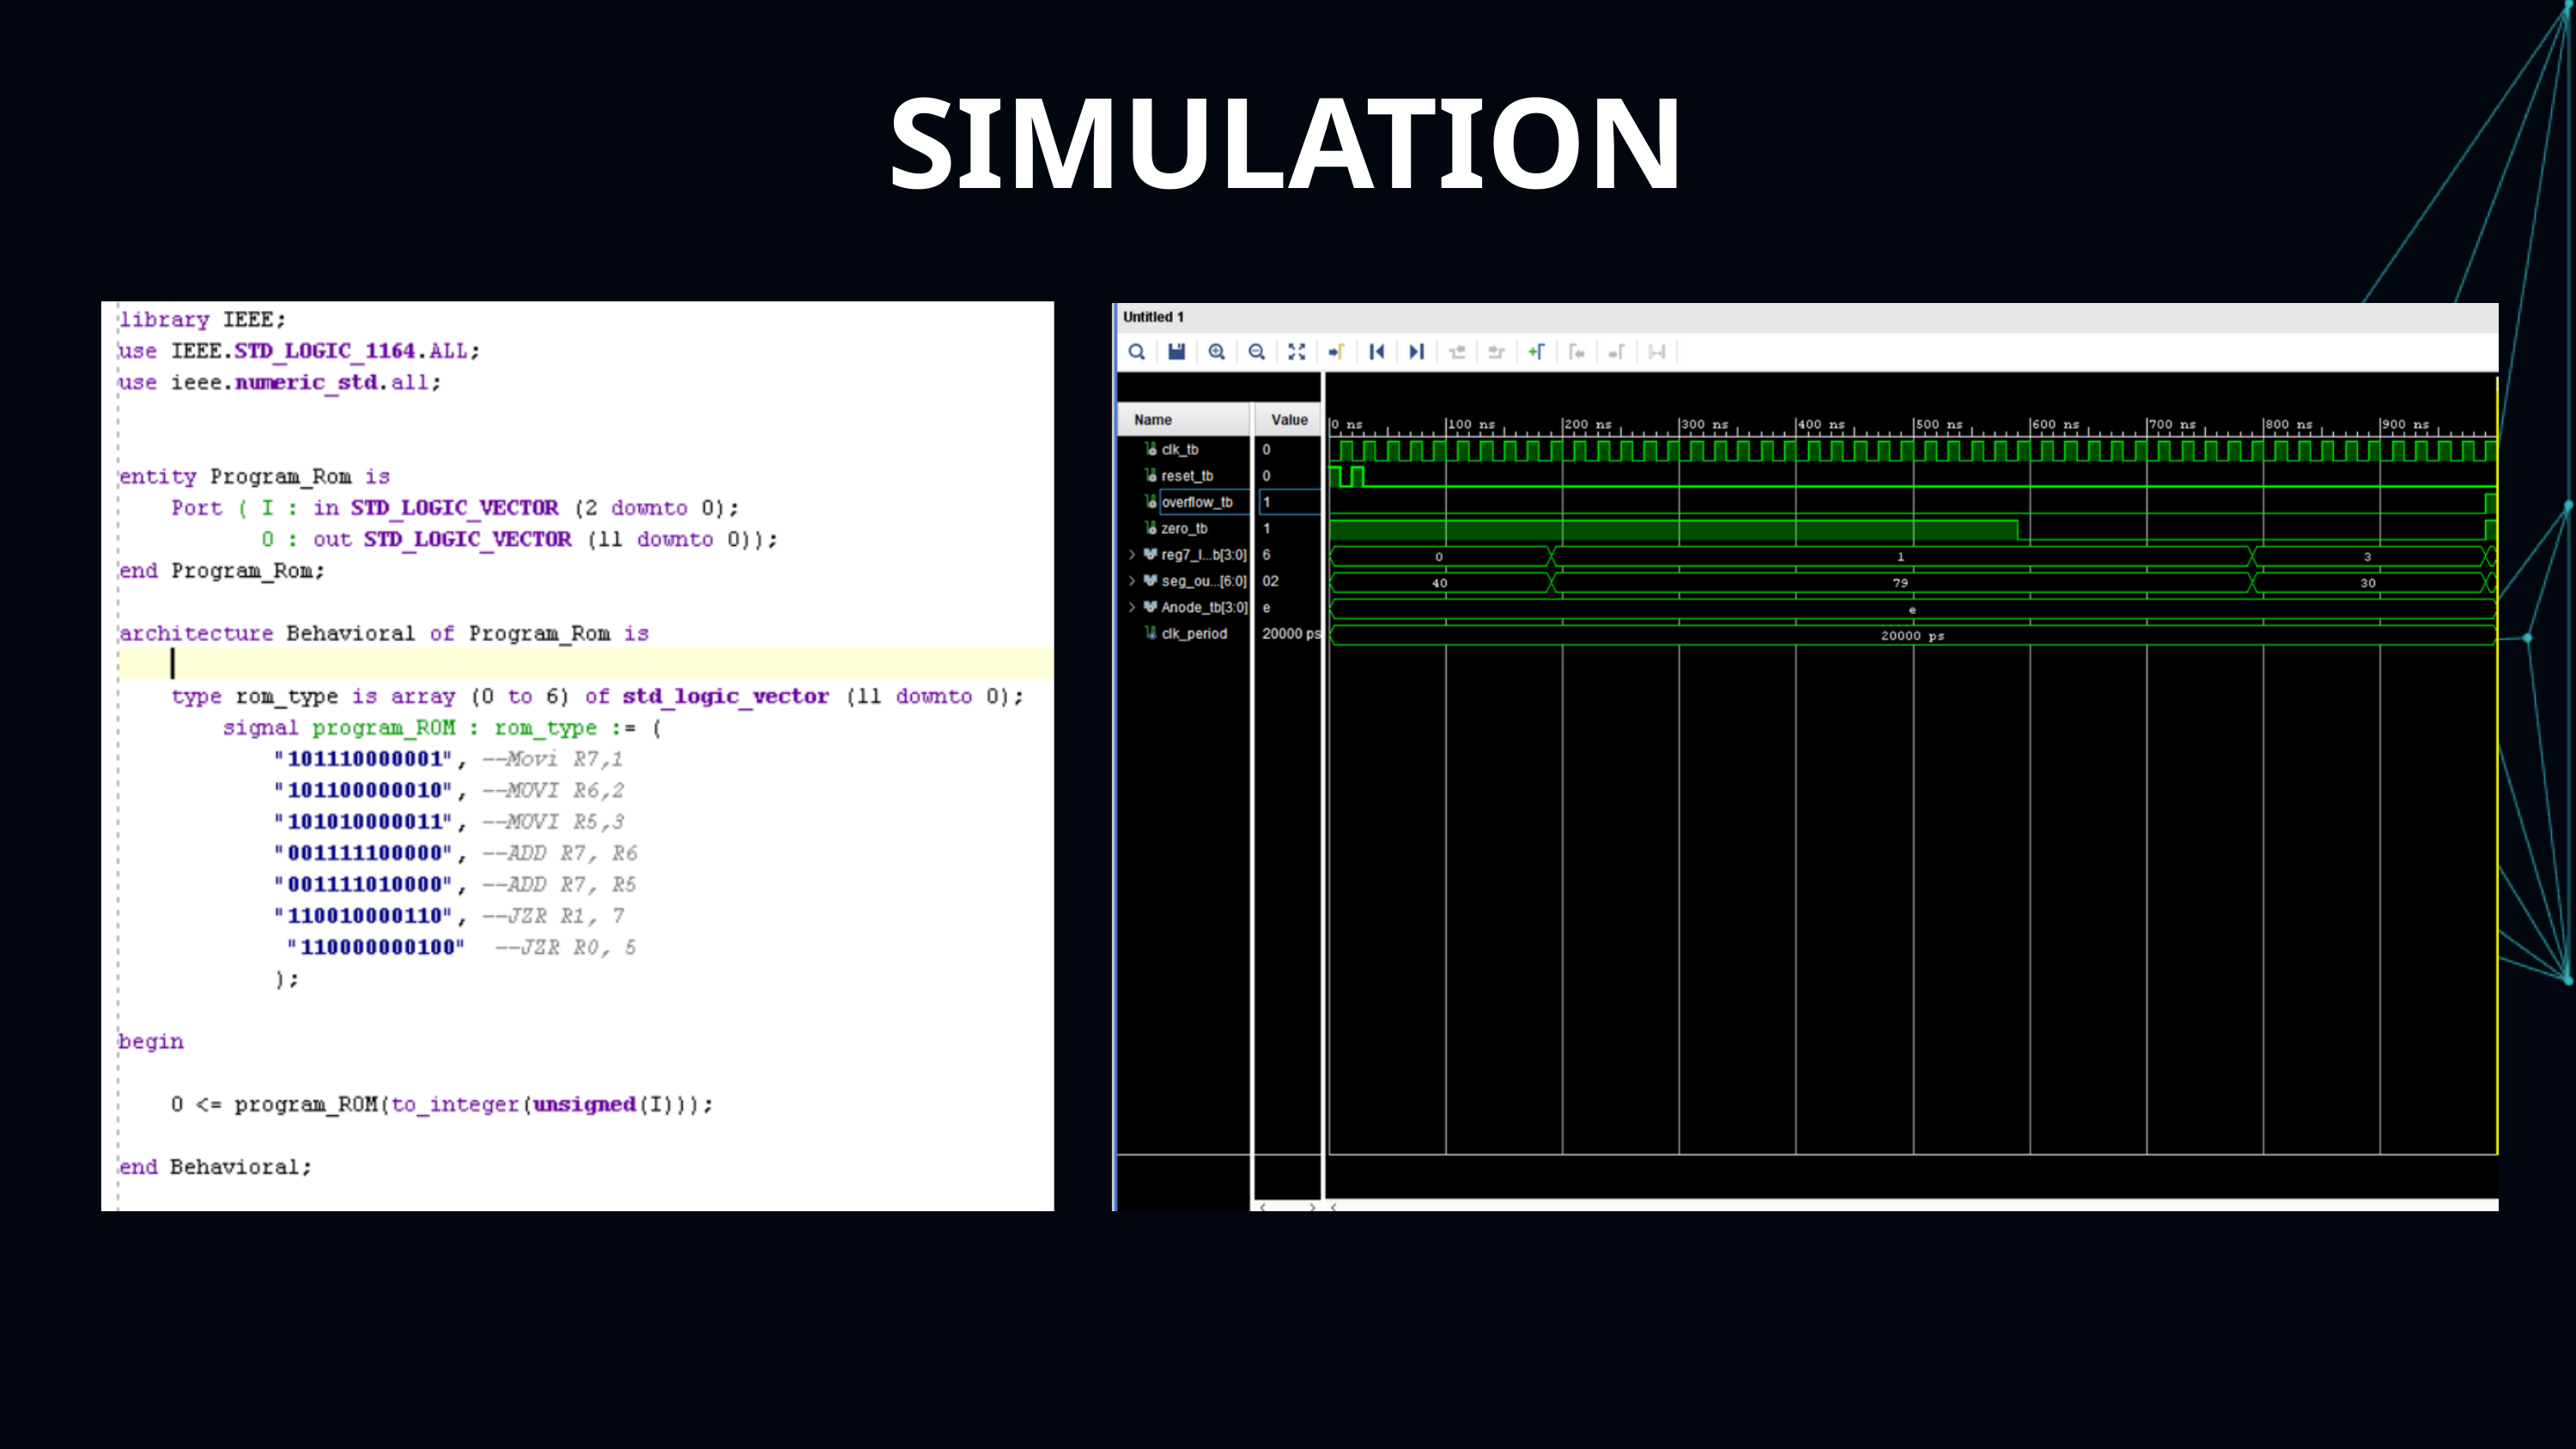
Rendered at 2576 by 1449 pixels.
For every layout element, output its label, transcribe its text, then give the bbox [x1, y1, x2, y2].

text_box SIMULATION [394, 88, 2182, 215]
text_box [1587, 0, 2576, 989]
text_box [1111, 303, 2499, 1211]
text_box [100, 301, 1054, 1212]
